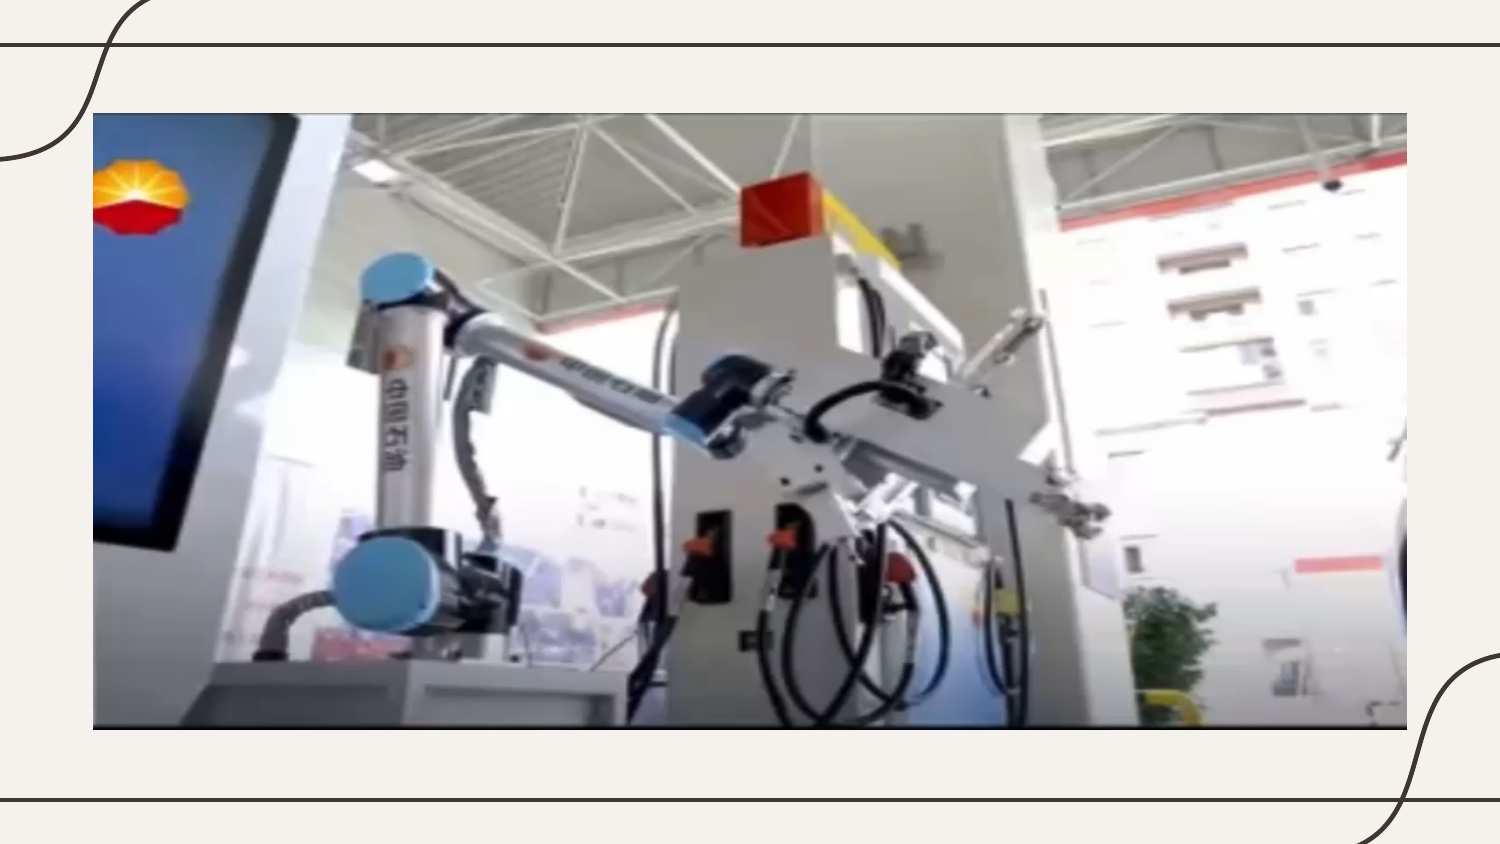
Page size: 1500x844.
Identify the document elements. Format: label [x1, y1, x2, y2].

text_box [92, 112, 1408, 731]
